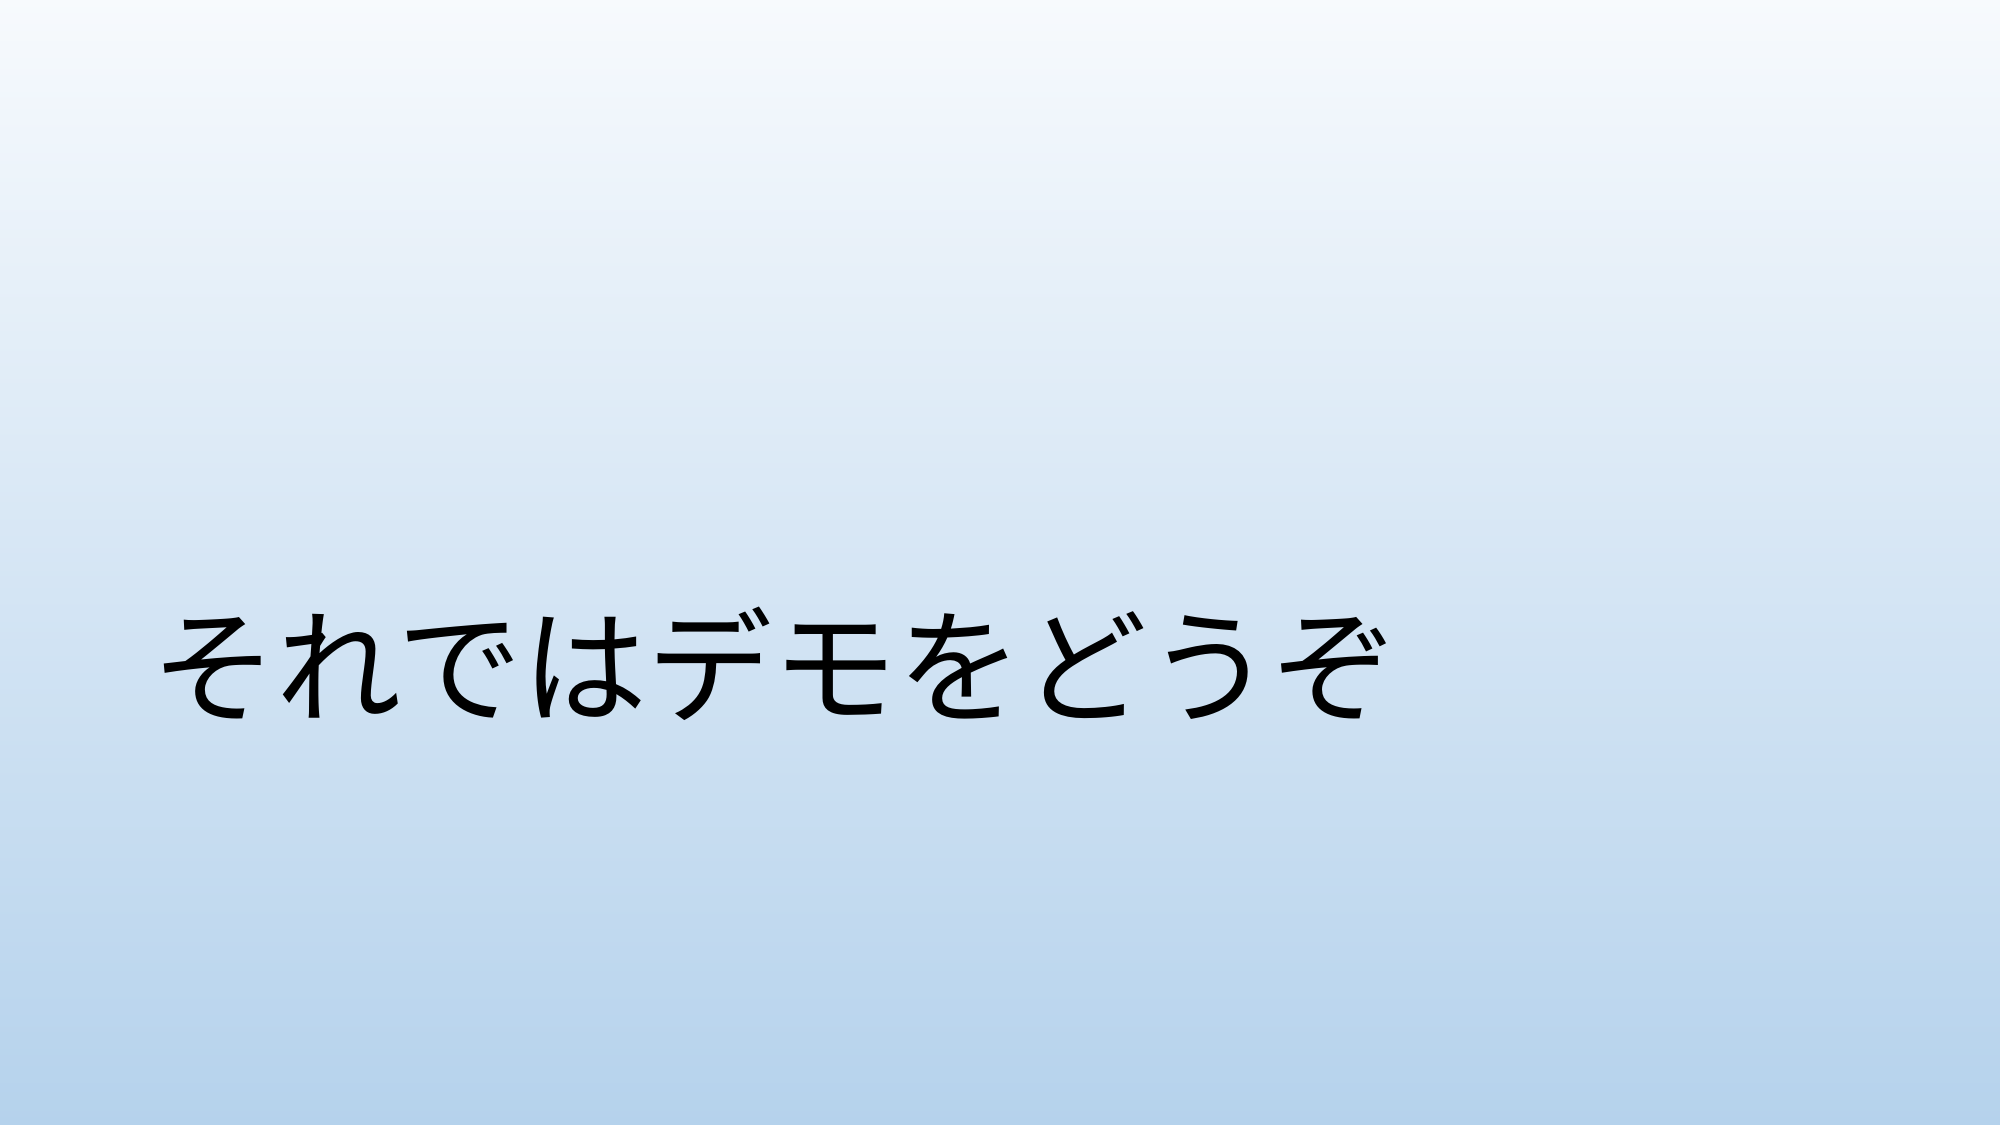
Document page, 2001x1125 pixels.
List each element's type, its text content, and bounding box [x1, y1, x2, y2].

title それではデモをどうぞ [136, 280, 1862, 749]
